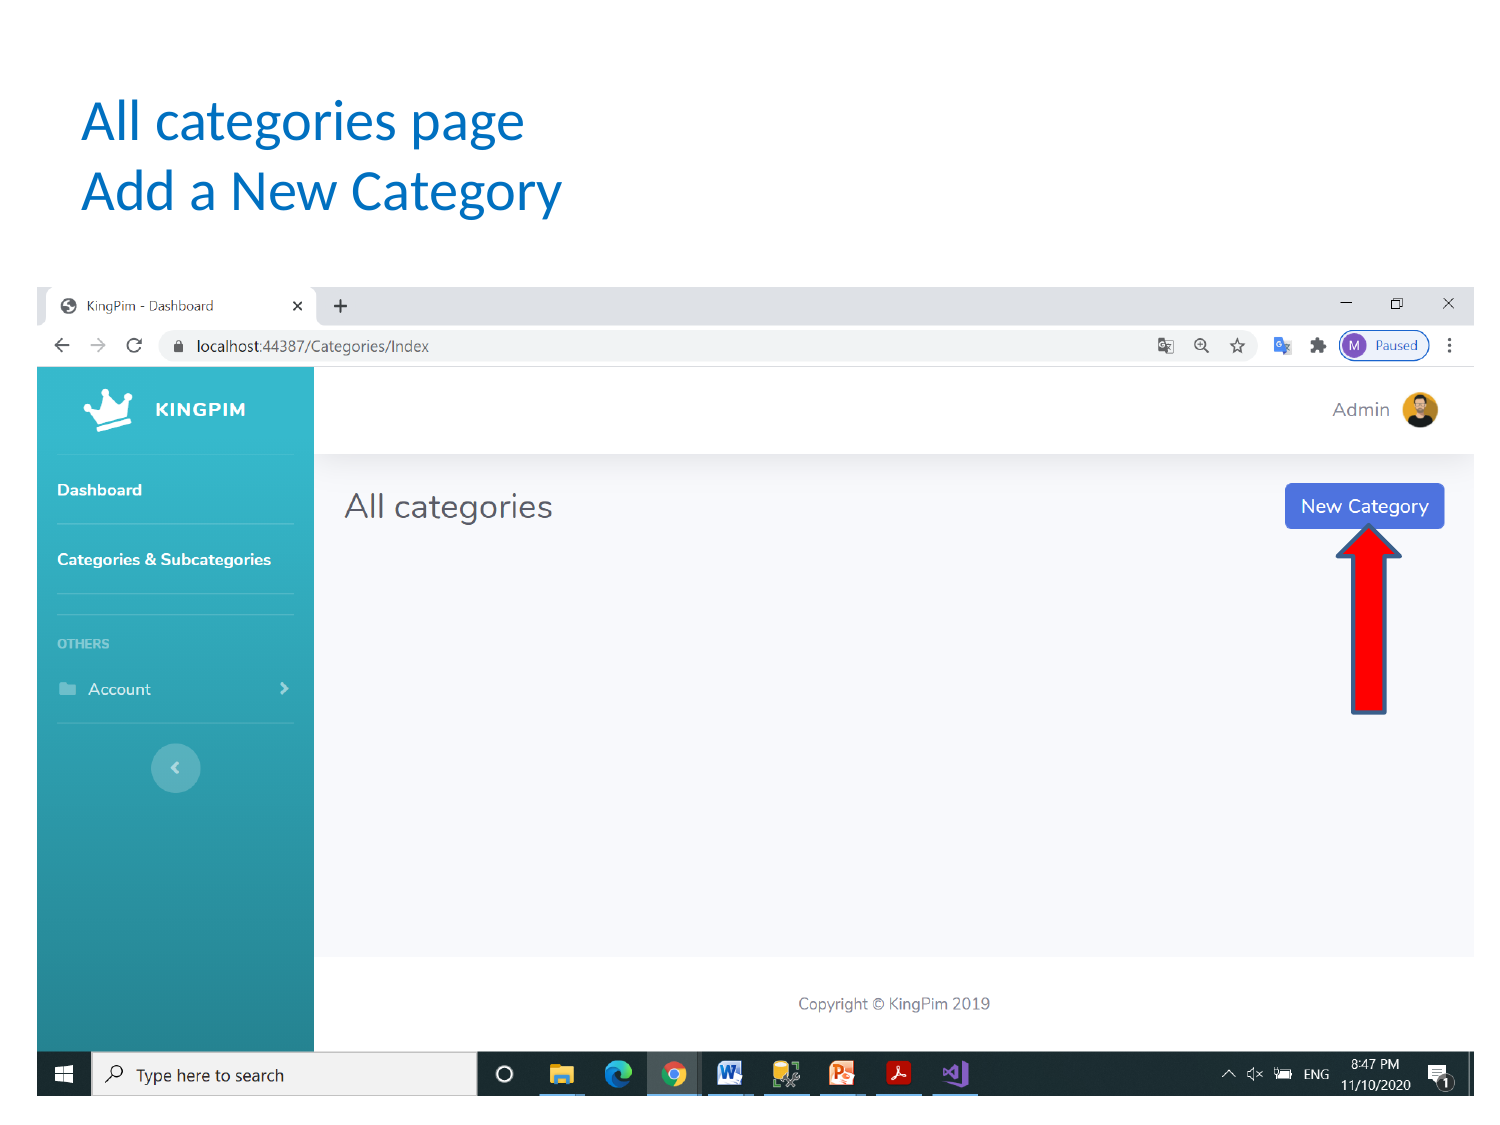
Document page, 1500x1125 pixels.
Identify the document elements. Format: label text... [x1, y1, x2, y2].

text_box All categories page Add a New Category [66, 74, 578, 230]
picture [37, 287, 1474, 1096]
